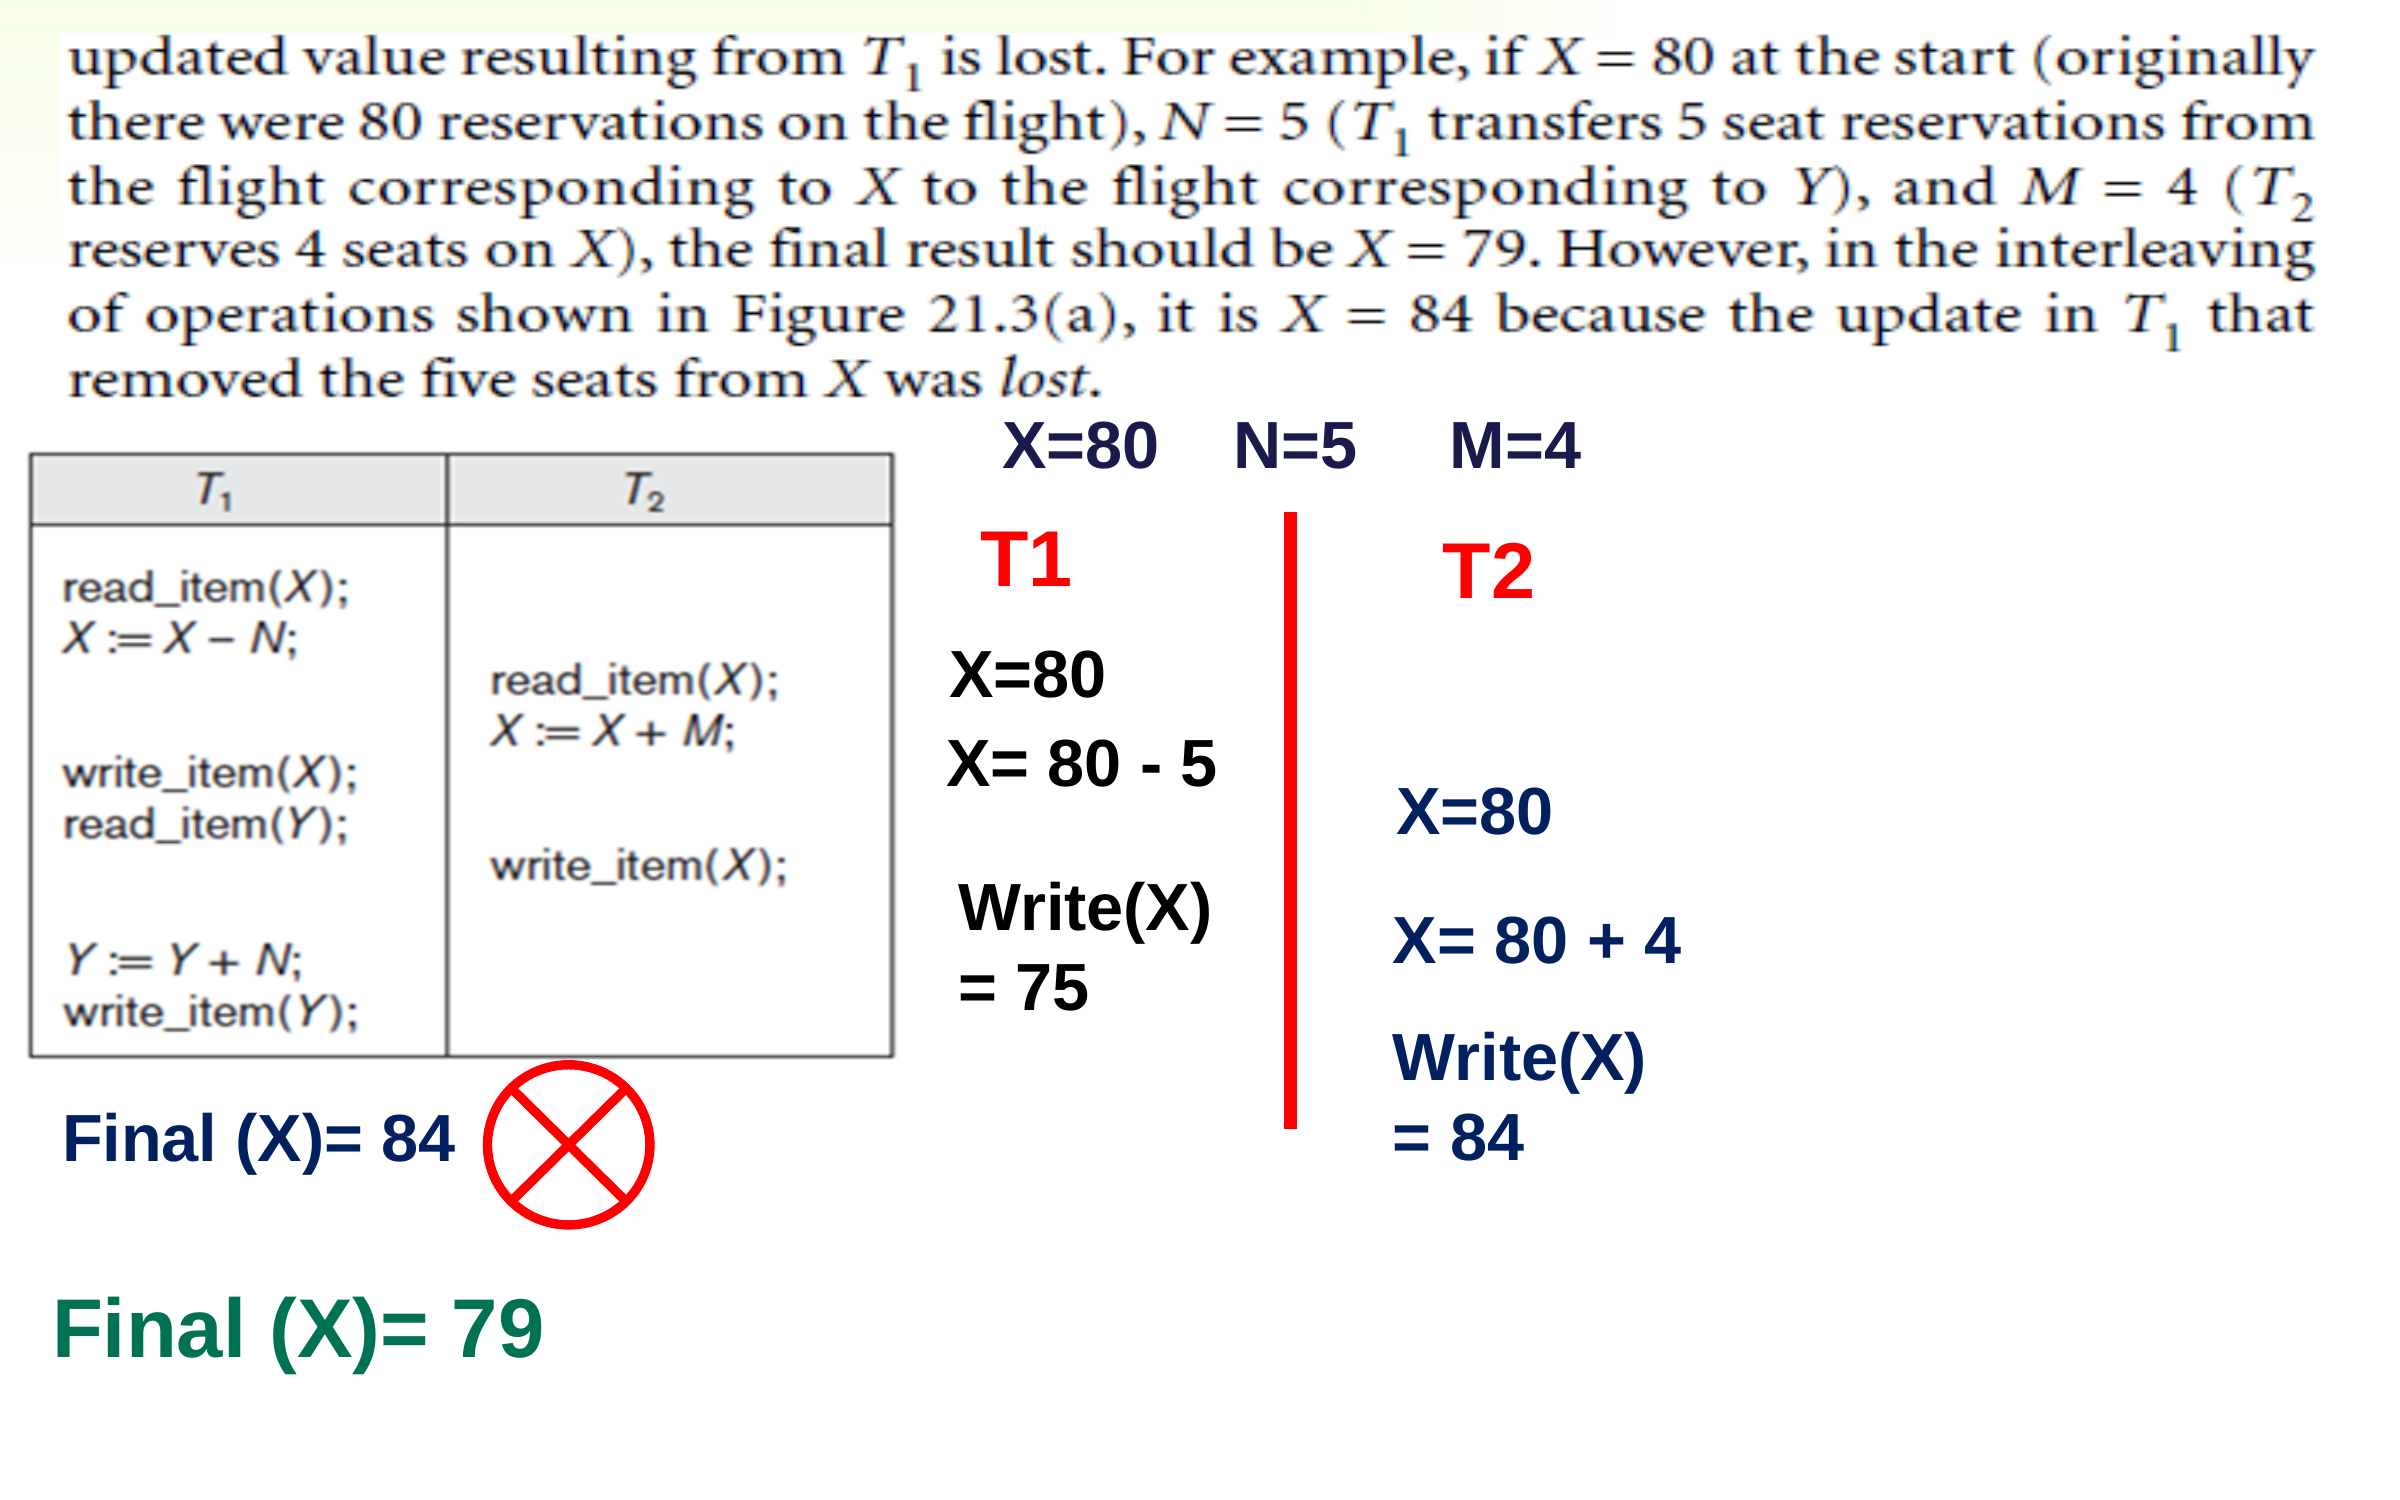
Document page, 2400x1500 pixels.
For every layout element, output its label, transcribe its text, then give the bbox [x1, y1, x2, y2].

text_box X=80 N=5 M=4 [987, 420, 1625, 490]
picture [59, 33, 2341, 409]
text_box Final (X)= 84 [47, 1086, 512, 1182]
text_box Write(X)= 84 [1378, 1006, 1700, 1181]
text_box T1 [965, 500, 1129, 610]
text_box Final (X)= 79 [37, 1266, 790, 1382]
text_box X=80 [1381, 760, 1600, 856]
text_box Write(X)= 75 [943, 856, 1266, 1031]
picture [24, 448, 901, 1065]
text_box X= 80 + 4 [1378, 889, 1700, 985]
text_box X=80 [934, 623, 1153, 712]
text_box T2 [1428, 512, 1591, 623]
text_box [487, 1072, 650, 1225]
text_box X= 80 - 5 [931, 712, 1253, 808]
text_box Final (X)= 84 [625, 1086, 800, 1182]
